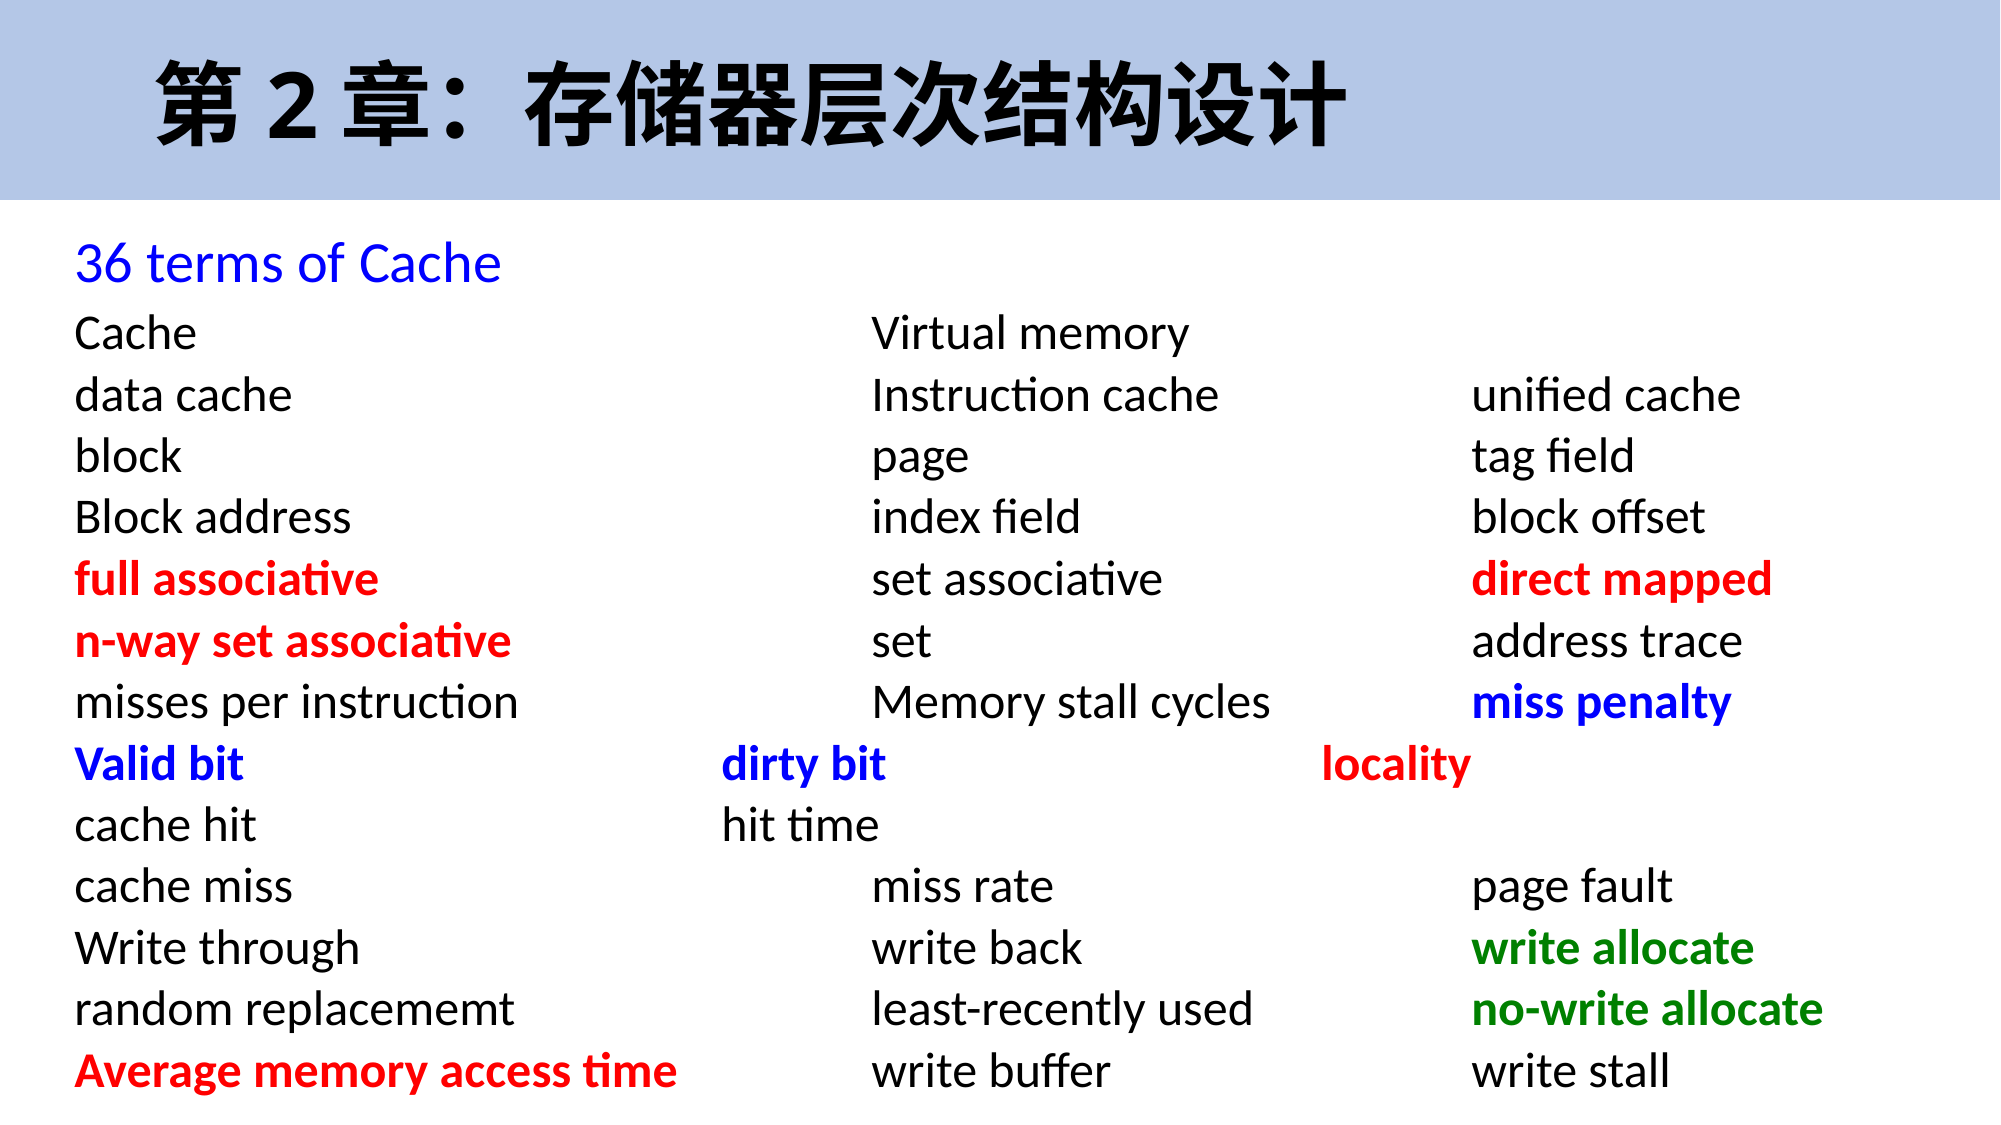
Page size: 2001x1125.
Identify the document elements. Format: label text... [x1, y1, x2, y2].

title 第2章：存储器层次结构设计 [137, 48, 1863, 171]
text_box 36 terms of Cache Cache Virtual memory data cache Instruction cache unified cache block page tag field Block address index field block offset full associative set associative direct mapped n-way set associative set address trace misses per instruction Memory stall cycles miss penalty Valid bit dirty bit locality cache hit hit time cache miss miss rate page fault Write through write back write allocate random replacememt least-recently used no-write allocate Average memory access time write buffer write stall [59, 210, 1941, 1125]
